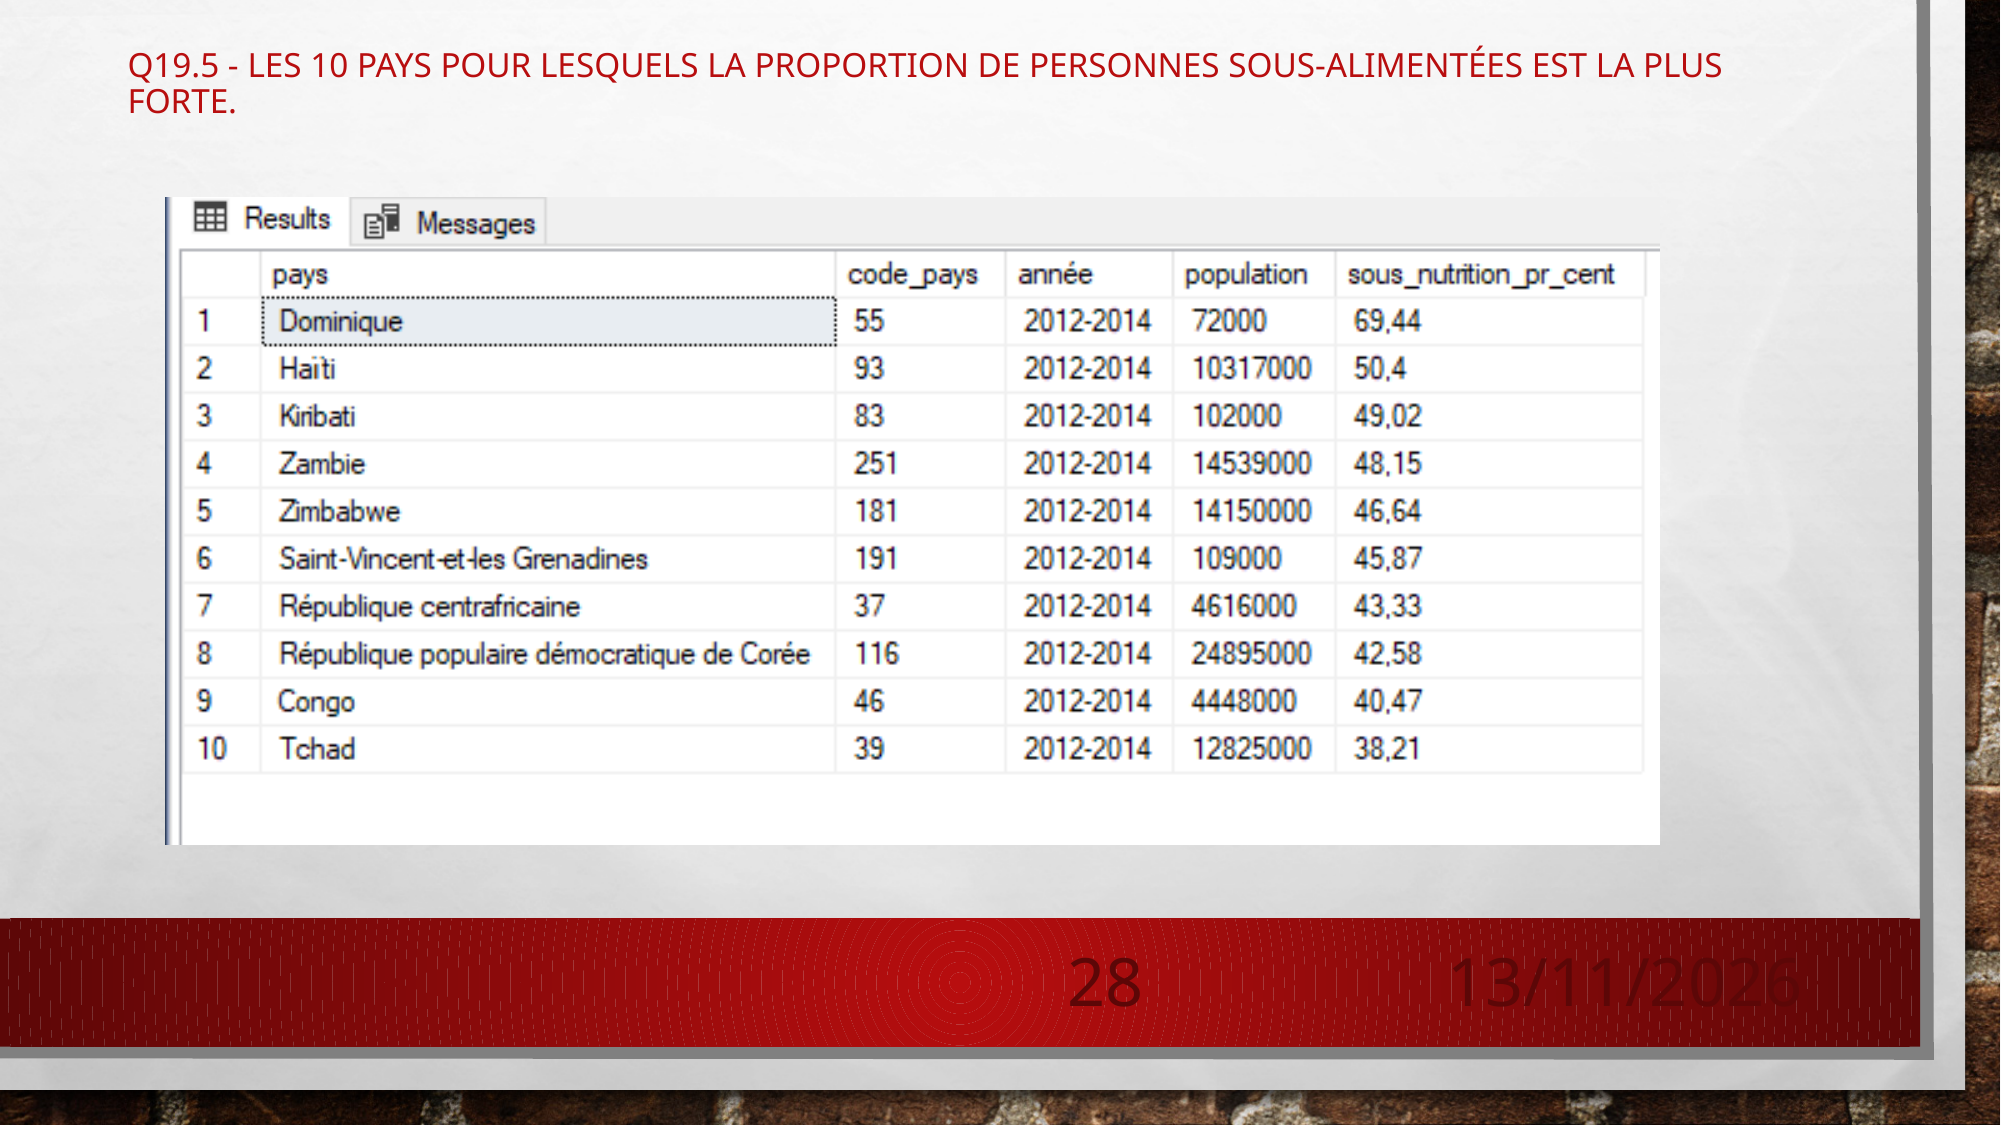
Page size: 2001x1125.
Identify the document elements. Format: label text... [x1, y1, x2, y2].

picture [0, 0, 2000, 1125]
slide_number 28 [1031, 944, 1181, 1027]
picture [165, 196, 1660, 845]
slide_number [1197, 944, 1818, 1027]
title Q19.5 - Les 10 pays pour lesquels la proportion de personnes sous-alimentées est la plus forte. [112, 43, 1818, 126]
